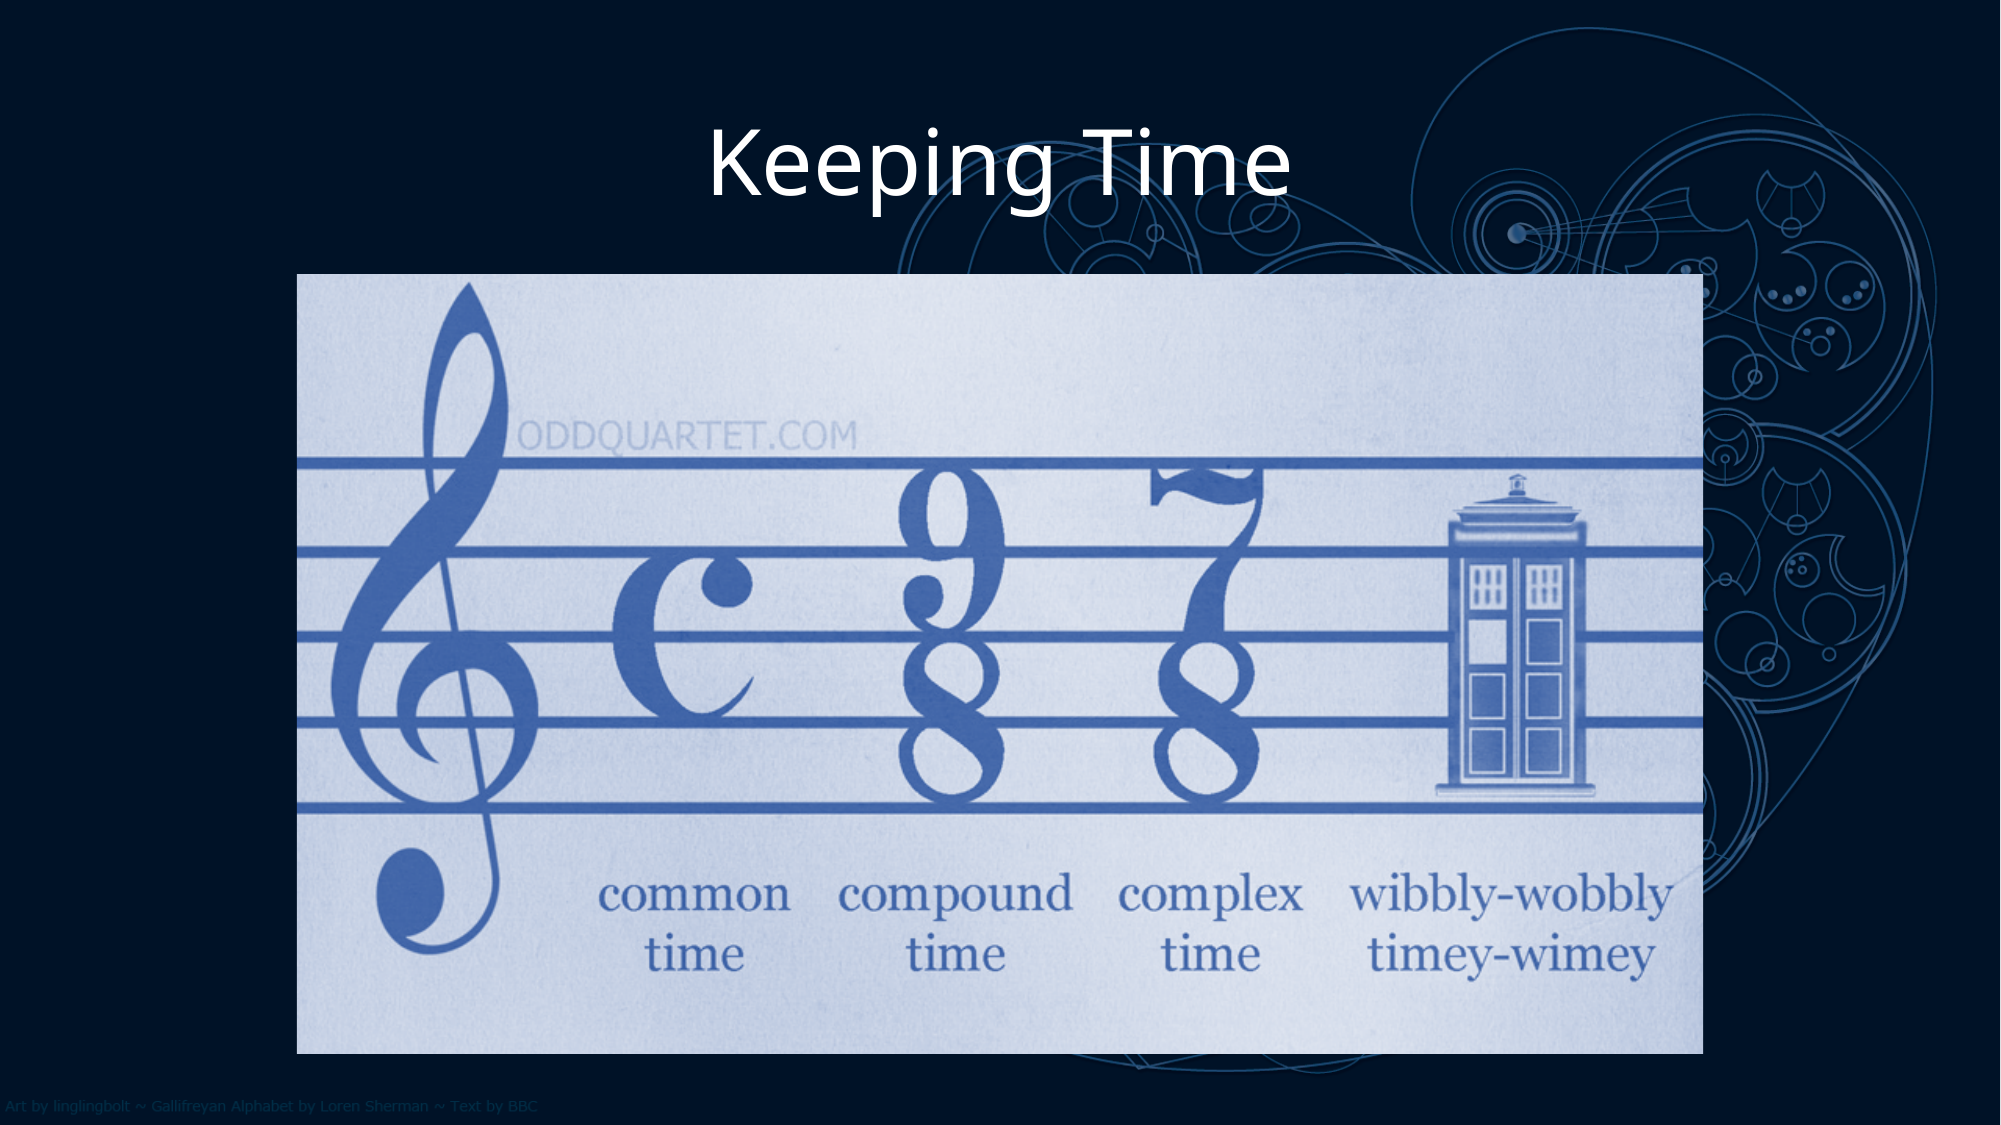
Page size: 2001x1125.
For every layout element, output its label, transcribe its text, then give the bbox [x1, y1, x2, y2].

picture [0, 0, 2001, 1125]
title Keeping Time [0, 56, 2000, 275]
